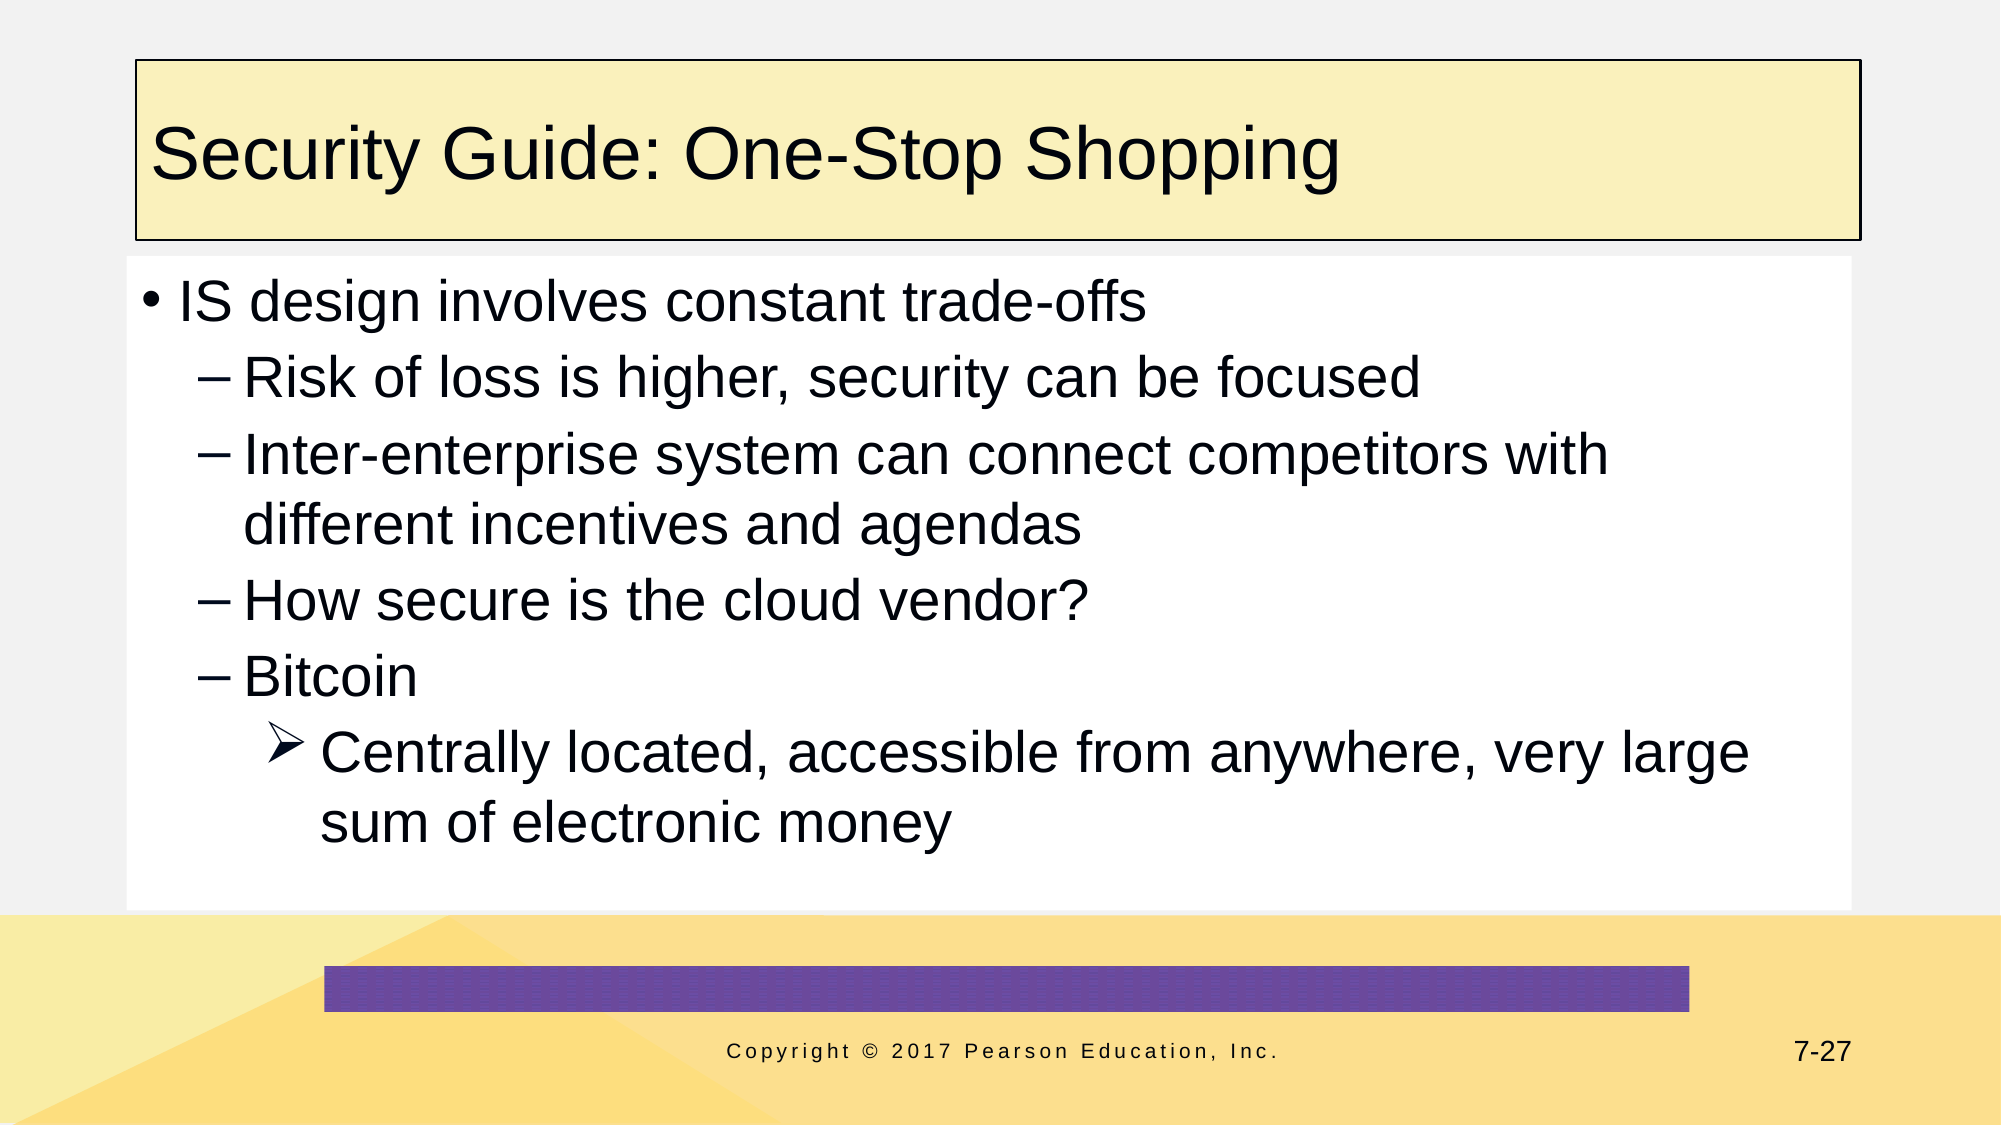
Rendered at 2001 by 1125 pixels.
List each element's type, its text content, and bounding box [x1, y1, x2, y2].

footer Copyright © 2017 Pearson Education, Inc. [326, 1025, 1677, 1075]
title Security Guide: One-Stop Shopping [135, 59, 1862, 241]
list IS design involves constant trade-offs Risk of loss is higher, security can be focused Inter-enterprise system can connect competitors with different incentives and agendas How secure is the cloud vendor? Bitcoin Centrally located, accessible from anywhere, very large sum of electronic money [126, 255, 1852, 911]
